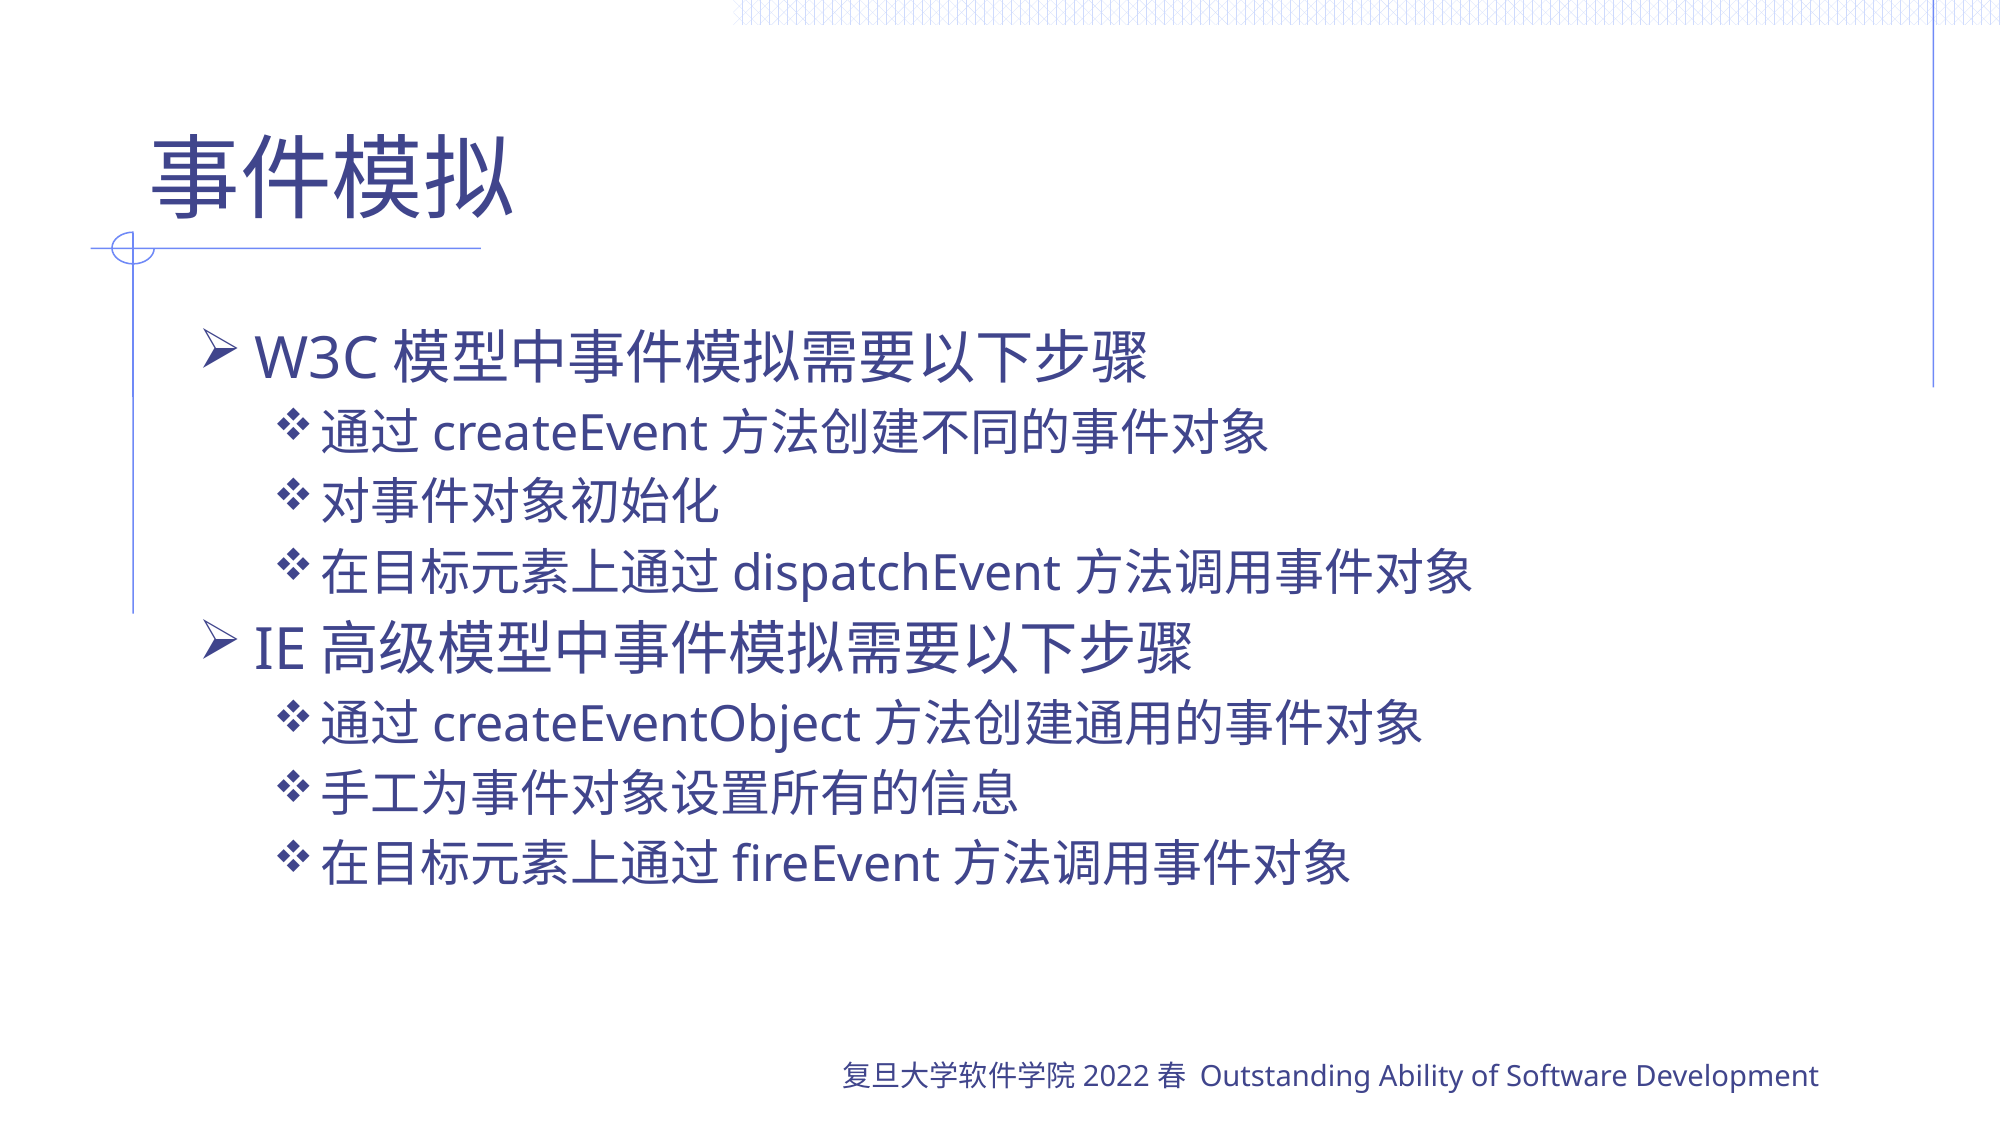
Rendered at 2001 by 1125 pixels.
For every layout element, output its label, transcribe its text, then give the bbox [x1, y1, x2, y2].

title 事件模拟 [133, 50, 1834, 238]
list W3C模型中事件模拟需要以下步骤 通过createEvent方法创建不同的事件对象 对事件对象初始化 在目标元素上通过dispatchEvent方法调用事件对象 IE高级模型中事件模拟需要以下步骤 通过createEventObject方法创建通用的事件对象 手工为事件对象设置所有的信息 在目标元素上通过fireEvent方法调用事件对象 [183, 312, 1884, 988]
